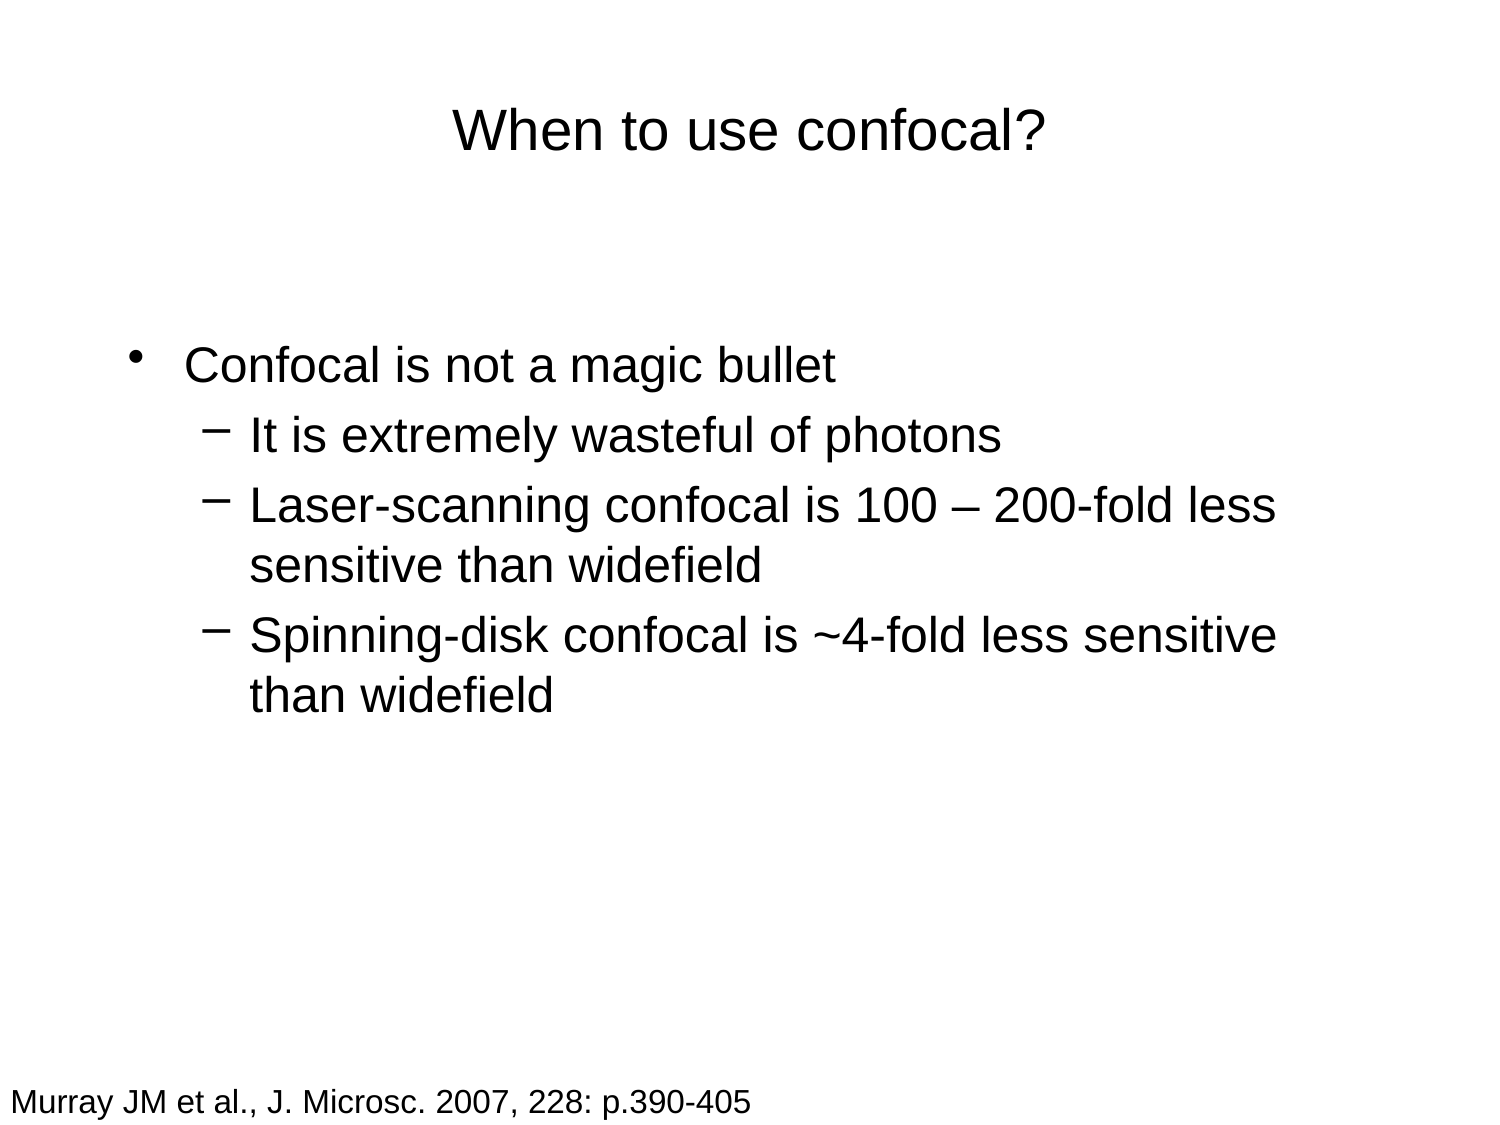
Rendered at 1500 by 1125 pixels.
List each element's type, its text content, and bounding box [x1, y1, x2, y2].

title When to use confocal? [112, 64, 1388, 190]
text_box Murray JM et al., J. Microsc. 2007, 228: p.390-405 [0, 1072, 1082, 1125]
list Confocal is not a magic bullet It is extremely wasteful of photons Laser-scanning confocal is 100 – 200-fold less sensitive than widefield Spinning-disk confocal is ~4-fold less sensitive than widefield [112, 324, 1388, 1001]
